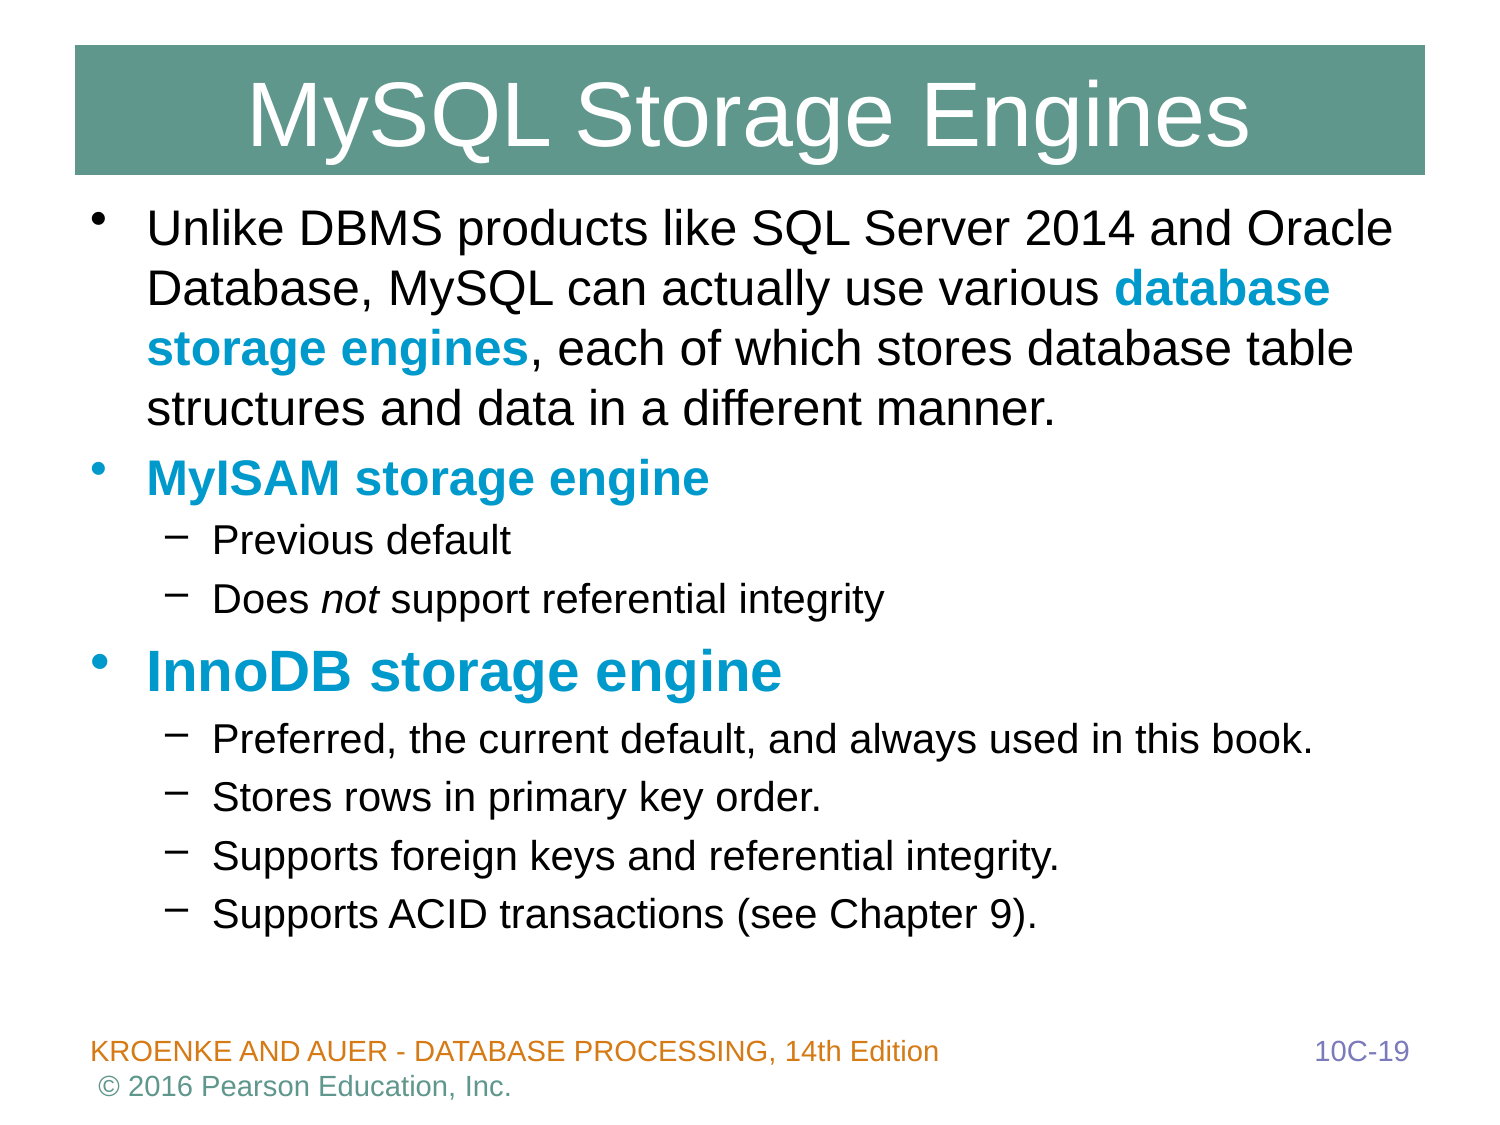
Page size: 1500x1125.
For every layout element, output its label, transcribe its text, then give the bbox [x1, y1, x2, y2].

title MySQL Storage Engines [74, 44, 1426, 176]
footer KROENKE AND AUER - DATABASE PROCESSING, 14th Edition © 2016 Pearson Education, Inc. [74, 1024, 963, 1104]
list Unlike DBMS products like SQL Server 2014 and Oracle Database, MySQL can actually use various database storage engines, each of which stores database table structures and data in a different manner. MyISAM storage engine Previous default Does not support referential integrity InnoDB storage engine Preferred, the current default, and always used in this book. Stores rows in primary key order. Supports foreign keys and referential integrity. Supports ACID transactions (see Chapter 9). [74, 187, 1426, 931]
slide_number 10C-19 [1074, 1024, 1426, 1103]
